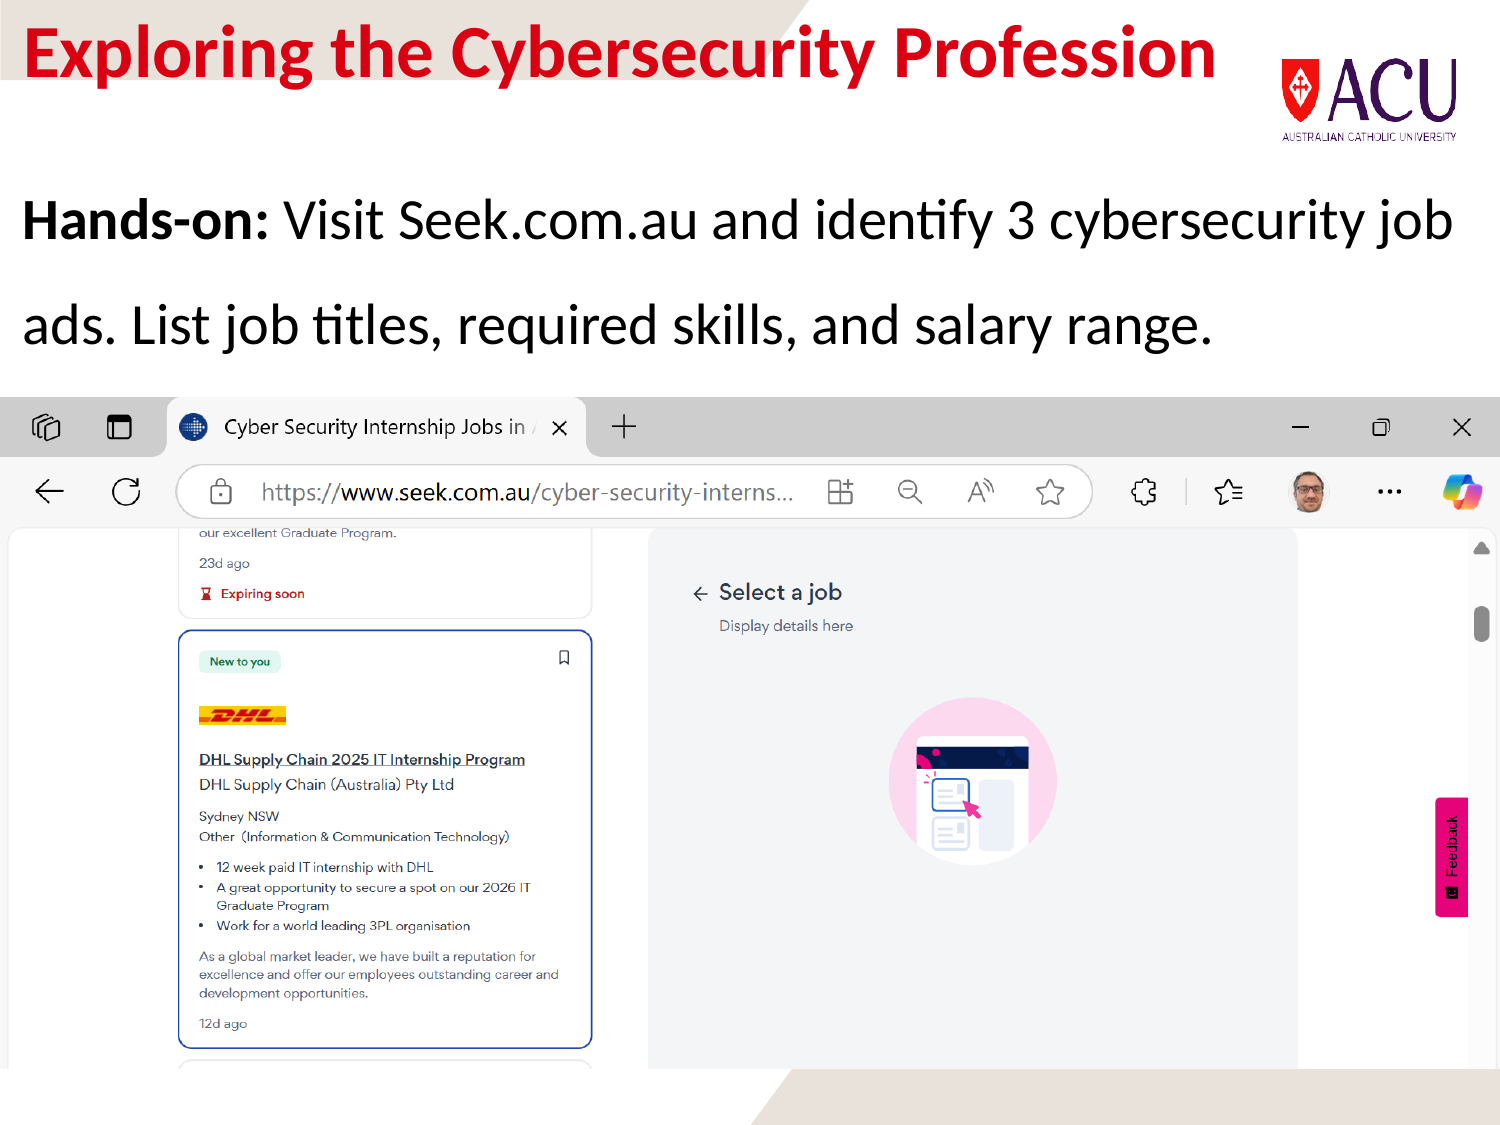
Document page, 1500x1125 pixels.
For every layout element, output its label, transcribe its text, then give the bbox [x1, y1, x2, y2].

text_box Hands-on: Visit Seek.com.au and identify 3 cybersecurity job ads. List job titles, required skills, and salary range. [7, 138, 1493, 364]
picture [0, 396, 1500, 1070]
picture [1400, 58, 1456, 138]
title Exploring the Cybersecurity Profession [3, 0, 1400, 190]
